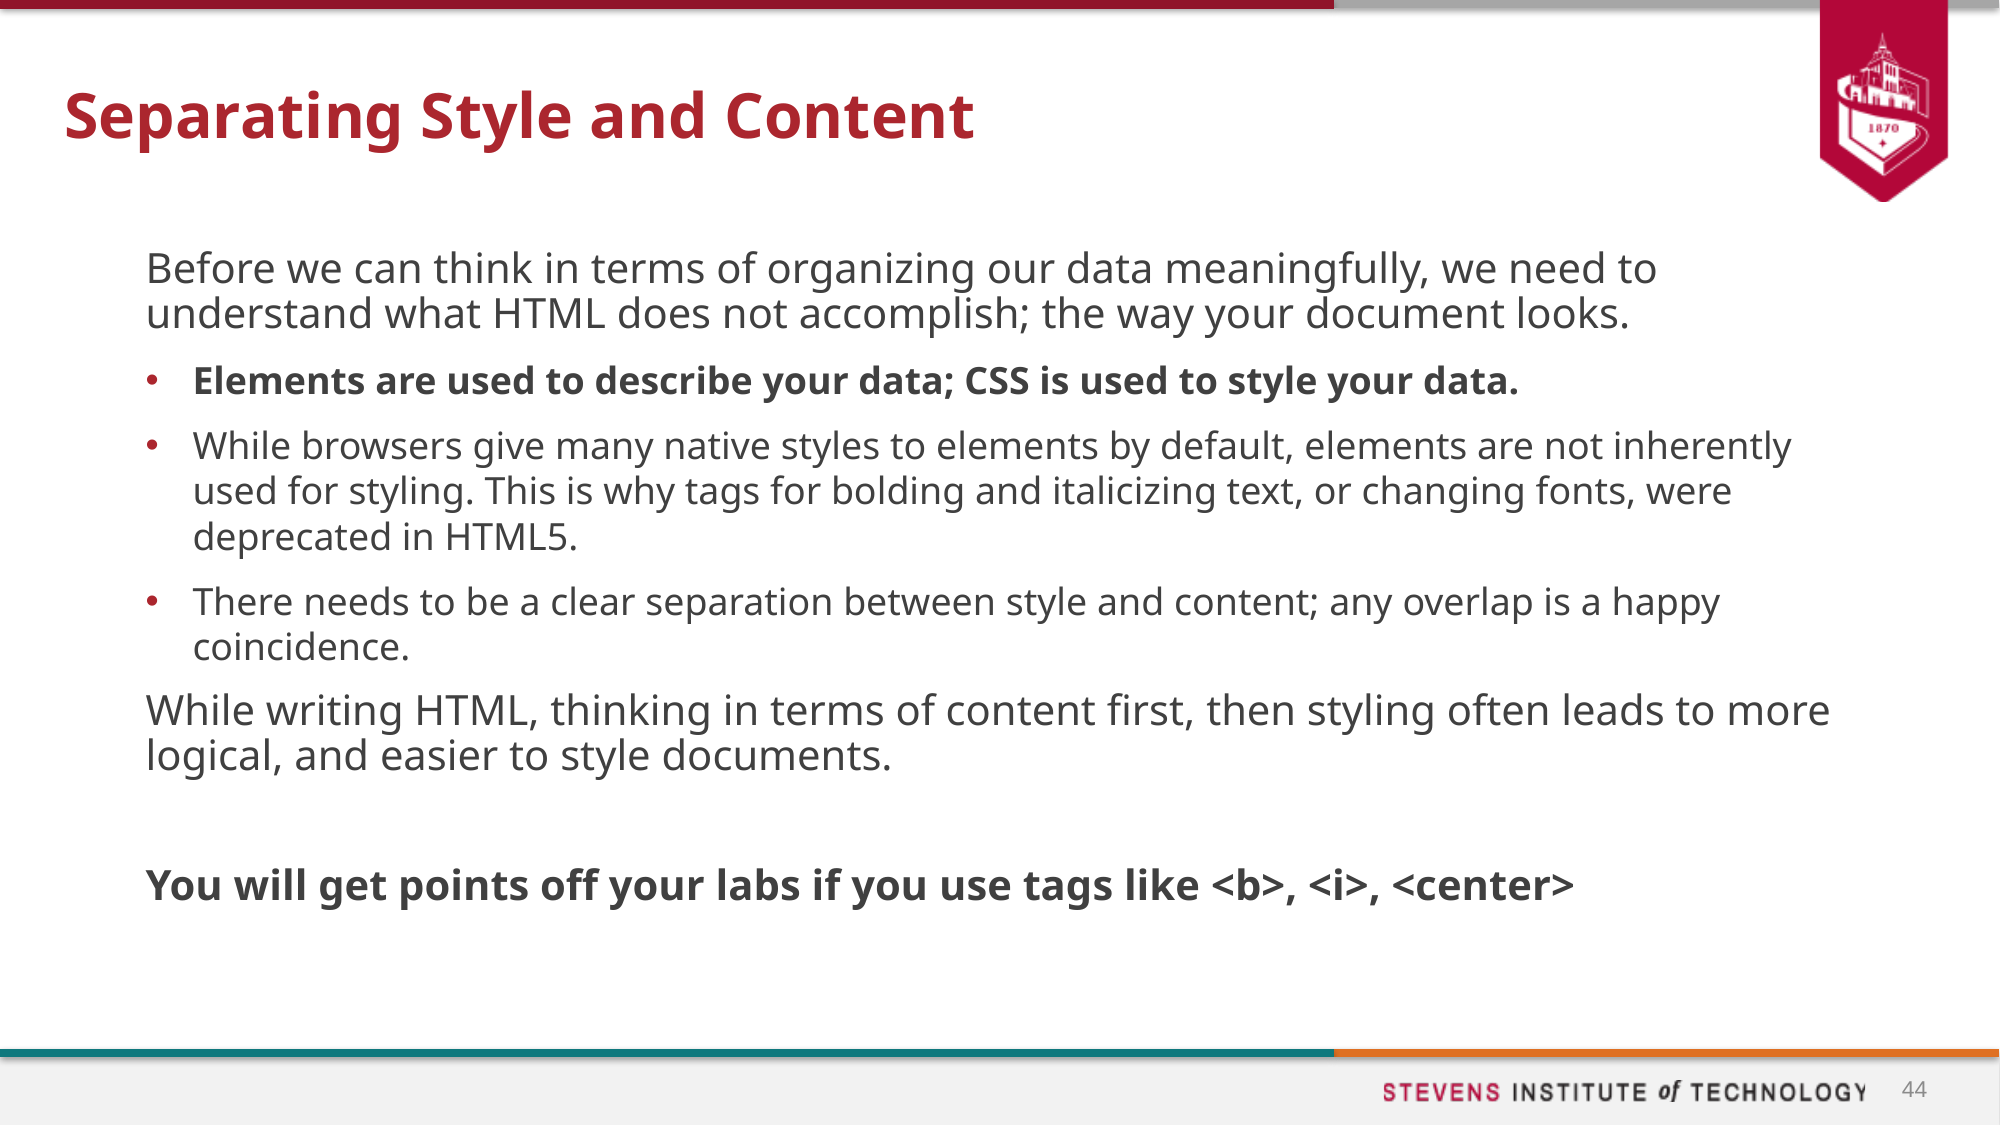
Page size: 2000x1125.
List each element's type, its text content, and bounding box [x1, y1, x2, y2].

list Before we can think in terms of organizing our data meaningfully, we need to understand what HTML does not accomplish; the way your document looks. Elements are used to describe your data; CSS is used to style your data. While browsers give many native styles to elements by default, elements are not inherently used for styling. This is why tags for bolding and italicizing text, or changing fonts, were deprecated in HTML5. There needs to be a clear separation between style and content; any overlap is a happy coincidence. While writing HTML, thinking in terms of content first, then styling often leads to more logical, and easier to style documents. You will get points off your labs if you use tags like <b>, <i>, <center> [130, 238, 1869, 1021]
title Separating Style and Content [49, 68, 1647, 157]
slide_number 44 [1862, 1057, 1967, 1118]
